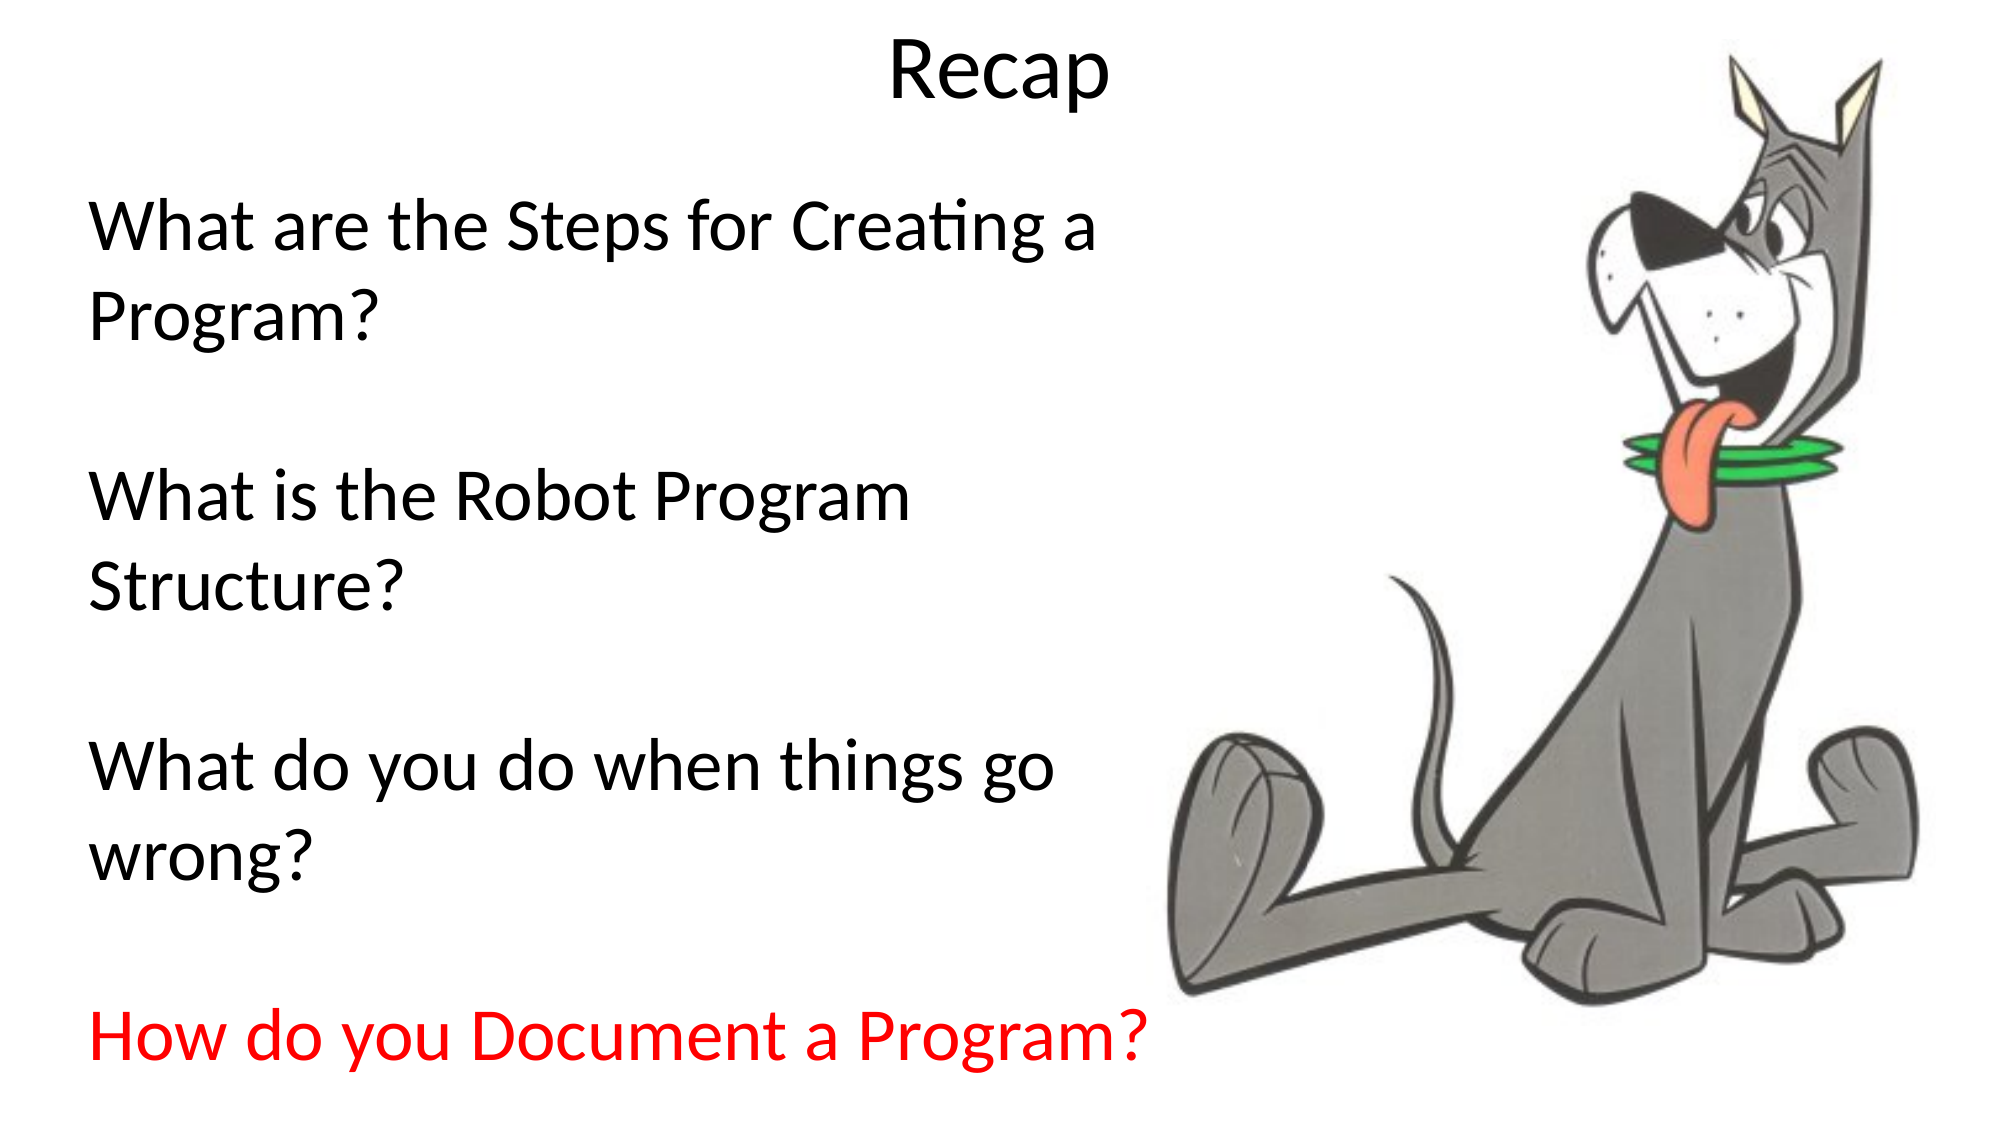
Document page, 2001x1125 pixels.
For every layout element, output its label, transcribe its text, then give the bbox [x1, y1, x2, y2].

text_box Recap [0, 0, 2000, 125]
text_box What are the Steps for Creating a Program? What is the Robot Program Structure? What do you do when things go wrong? How do you Document a Program? [74, 168, 1234, 1083]
picture [1146, 39, 1936, 1026]
